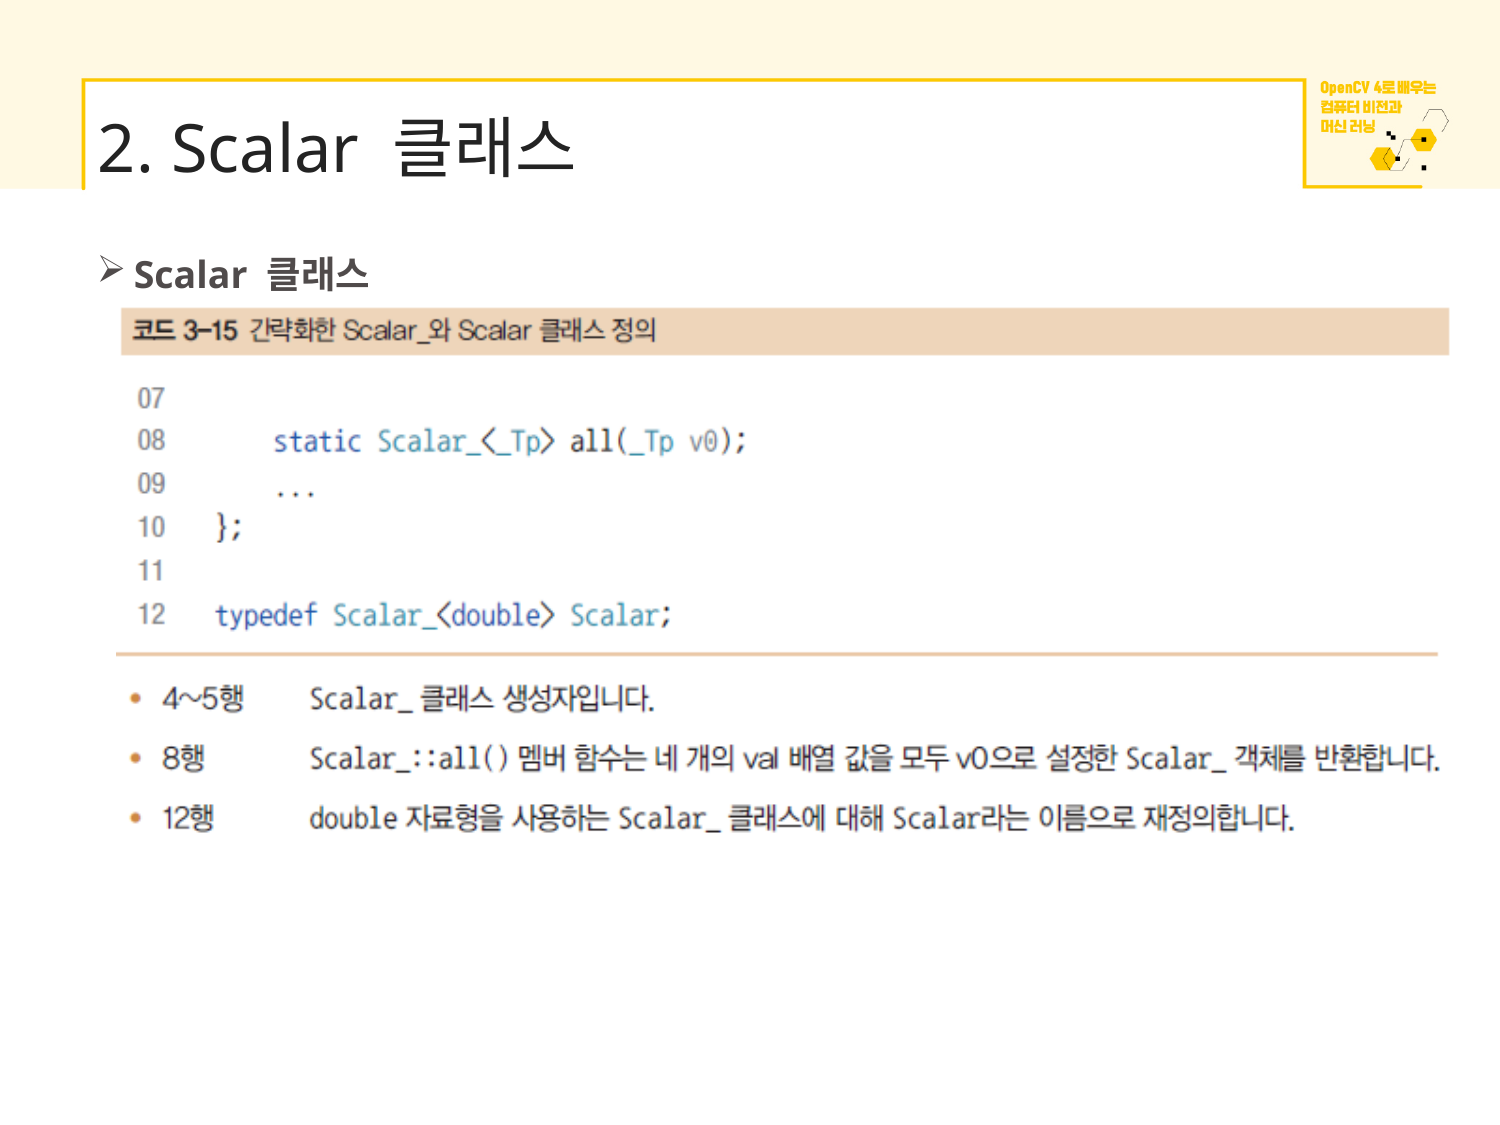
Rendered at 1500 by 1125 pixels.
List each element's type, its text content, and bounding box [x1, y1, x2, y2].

picture [0, 0, 1500, 1125]
list Scalar 클래스 [81, 239, 1412, 1054]
title 2. Scalar 클래스 [82, 61, 1413, 193]
